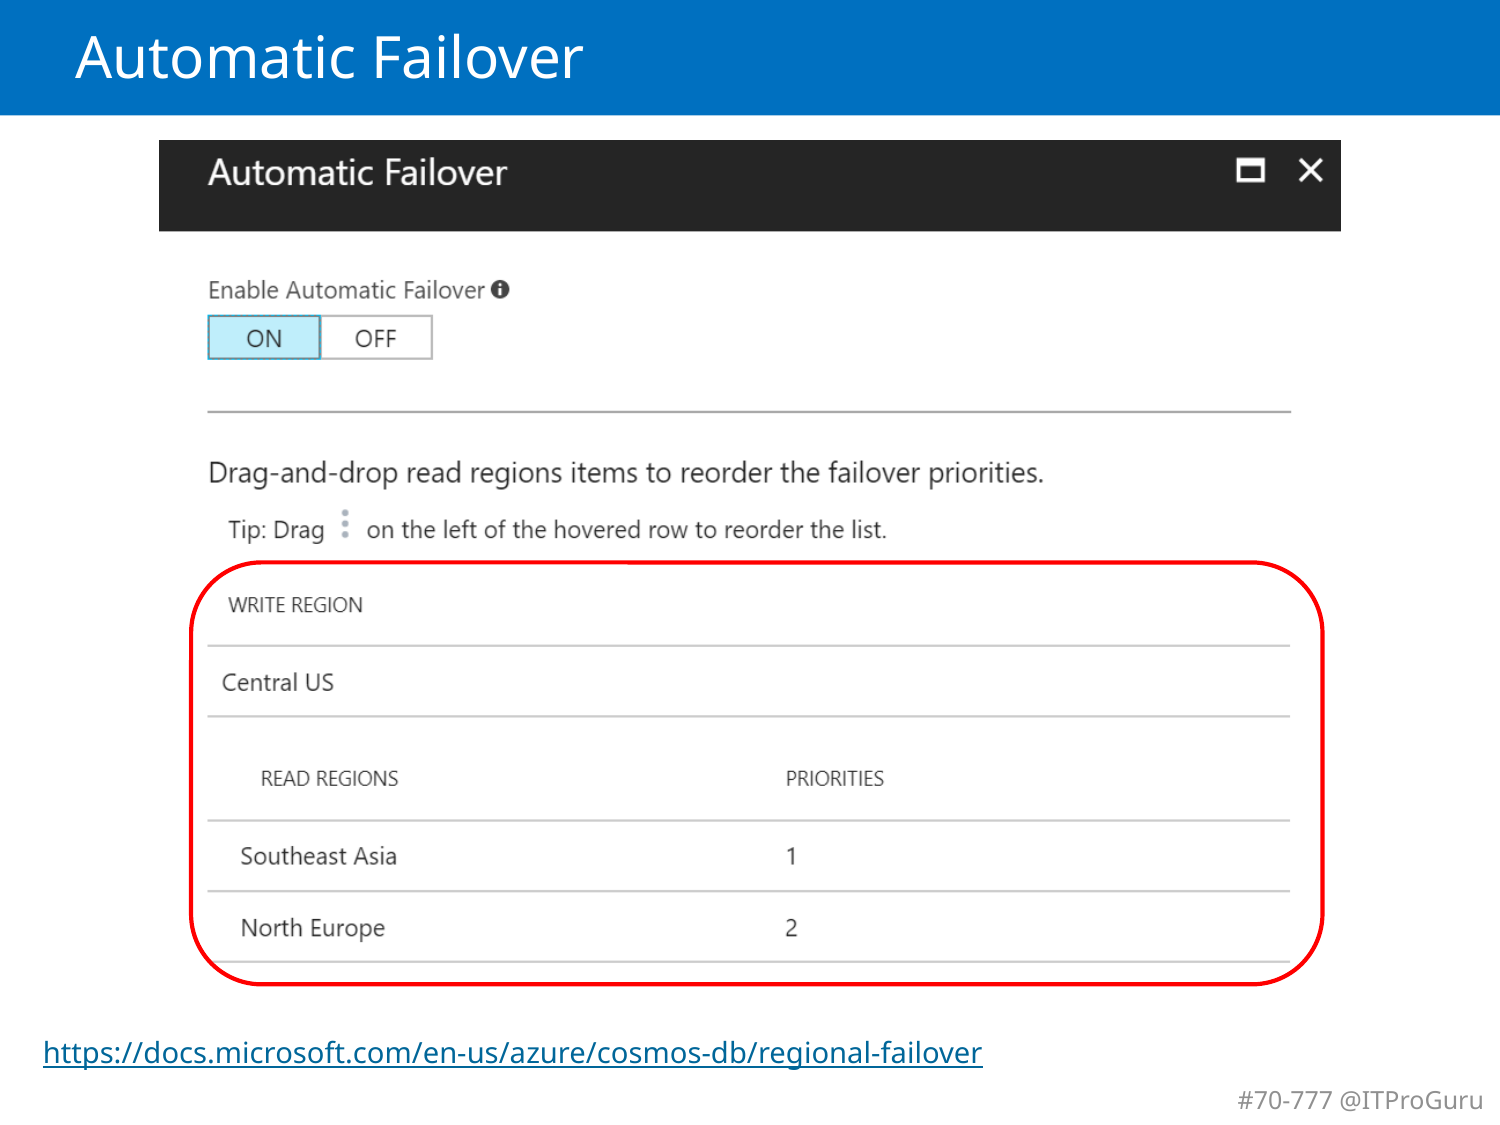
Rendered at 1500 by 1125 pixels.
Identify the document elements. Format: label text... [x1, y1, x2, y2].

title Automatic Failover [75, 0, 1351, 122]
list https://docs.microsoft.com/en-us/azure/cosmos-db/regional-failover [42, 1034, 1450, 1103]
picture [159, 140, 1341, 985]
